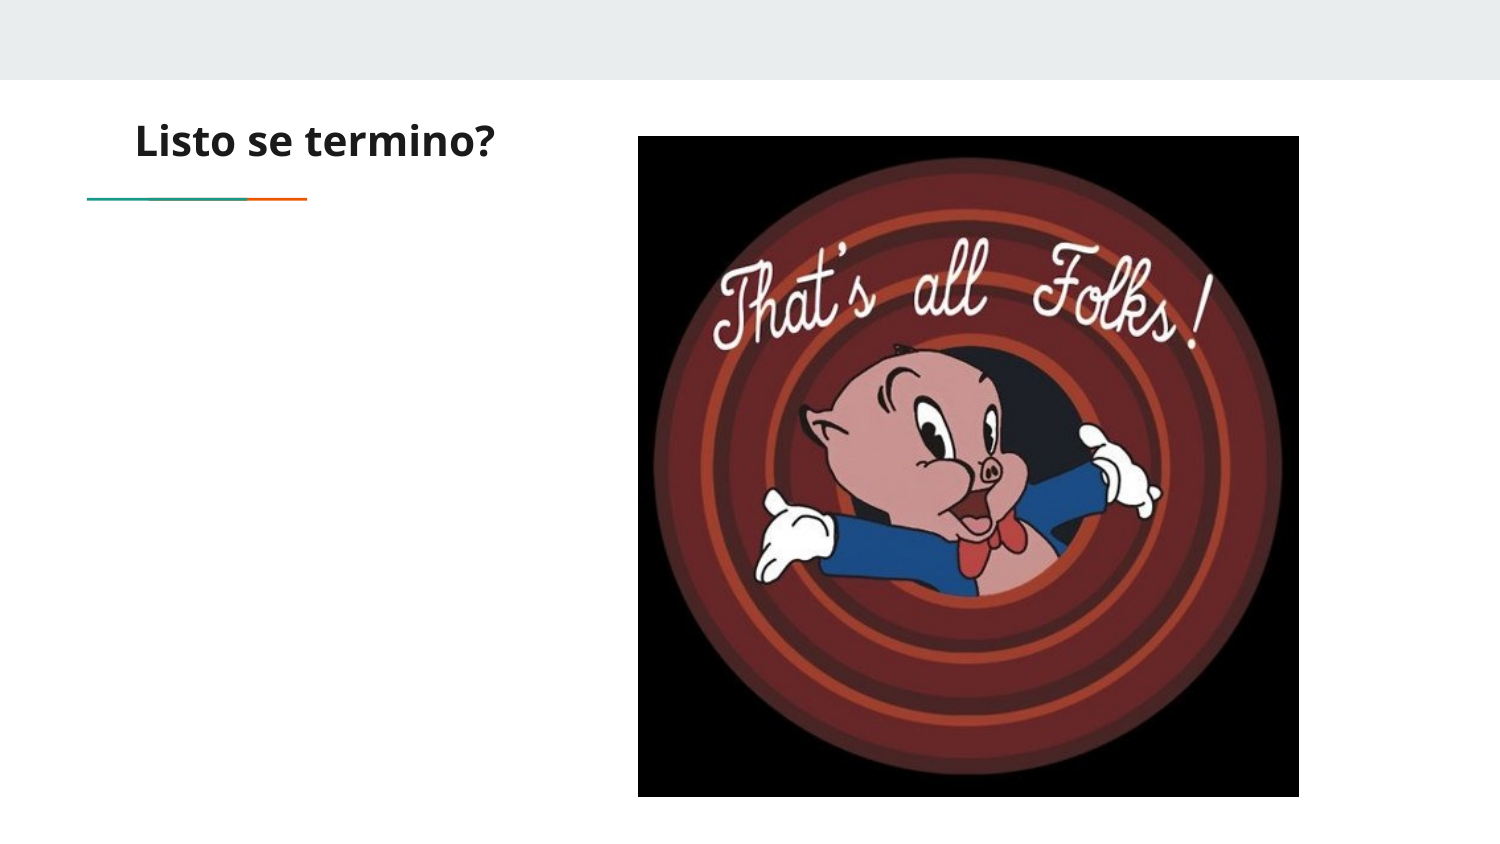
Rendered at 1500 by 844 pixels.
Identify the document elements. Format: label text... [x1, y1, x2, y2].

picture [638, 135, 1300, 797]
title Listo se termino? [119, 95, 1381, 184]
